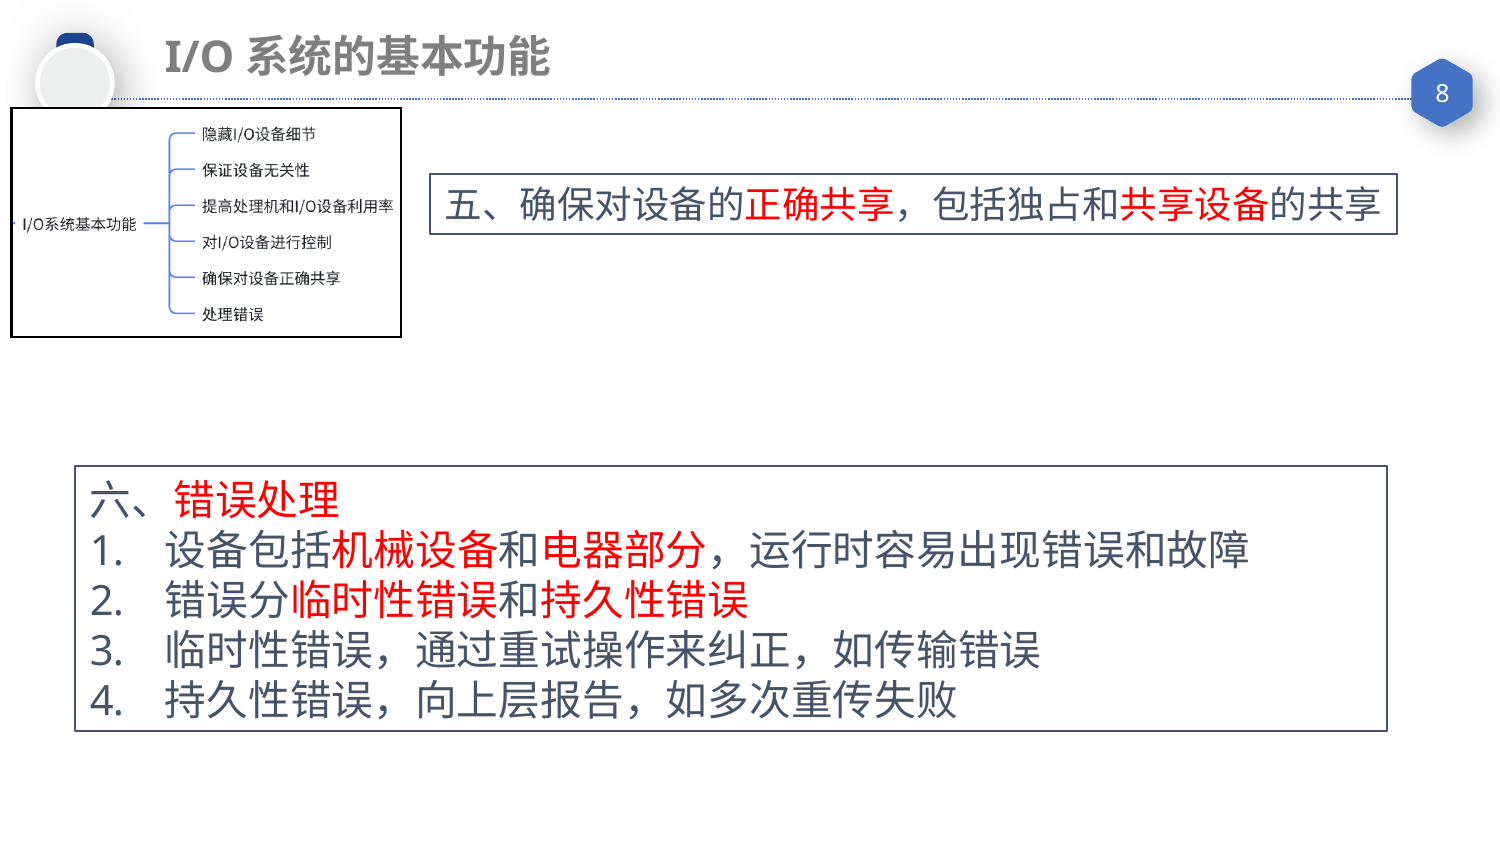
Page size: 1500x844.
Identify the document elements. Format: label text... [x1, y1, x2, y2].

picture [12, 108, 400, 337]
text_box 五、确保对设备的正确共享，包括独占和共享设备的共享 [429, 173, 1398, 234]
text_box 六、错误处理 设备包括机械设备和电器部分，运行时容易出现错误和故障 错误分临时性错误和持久性错误 临时性错误，通过重试操作来纠正，如传输错误 持久性错误，向上层报告，如多次重传失败 [75, 466, 1388, 731]
text_box I/O系统的基本功能 [149, 20, 613, 89]
